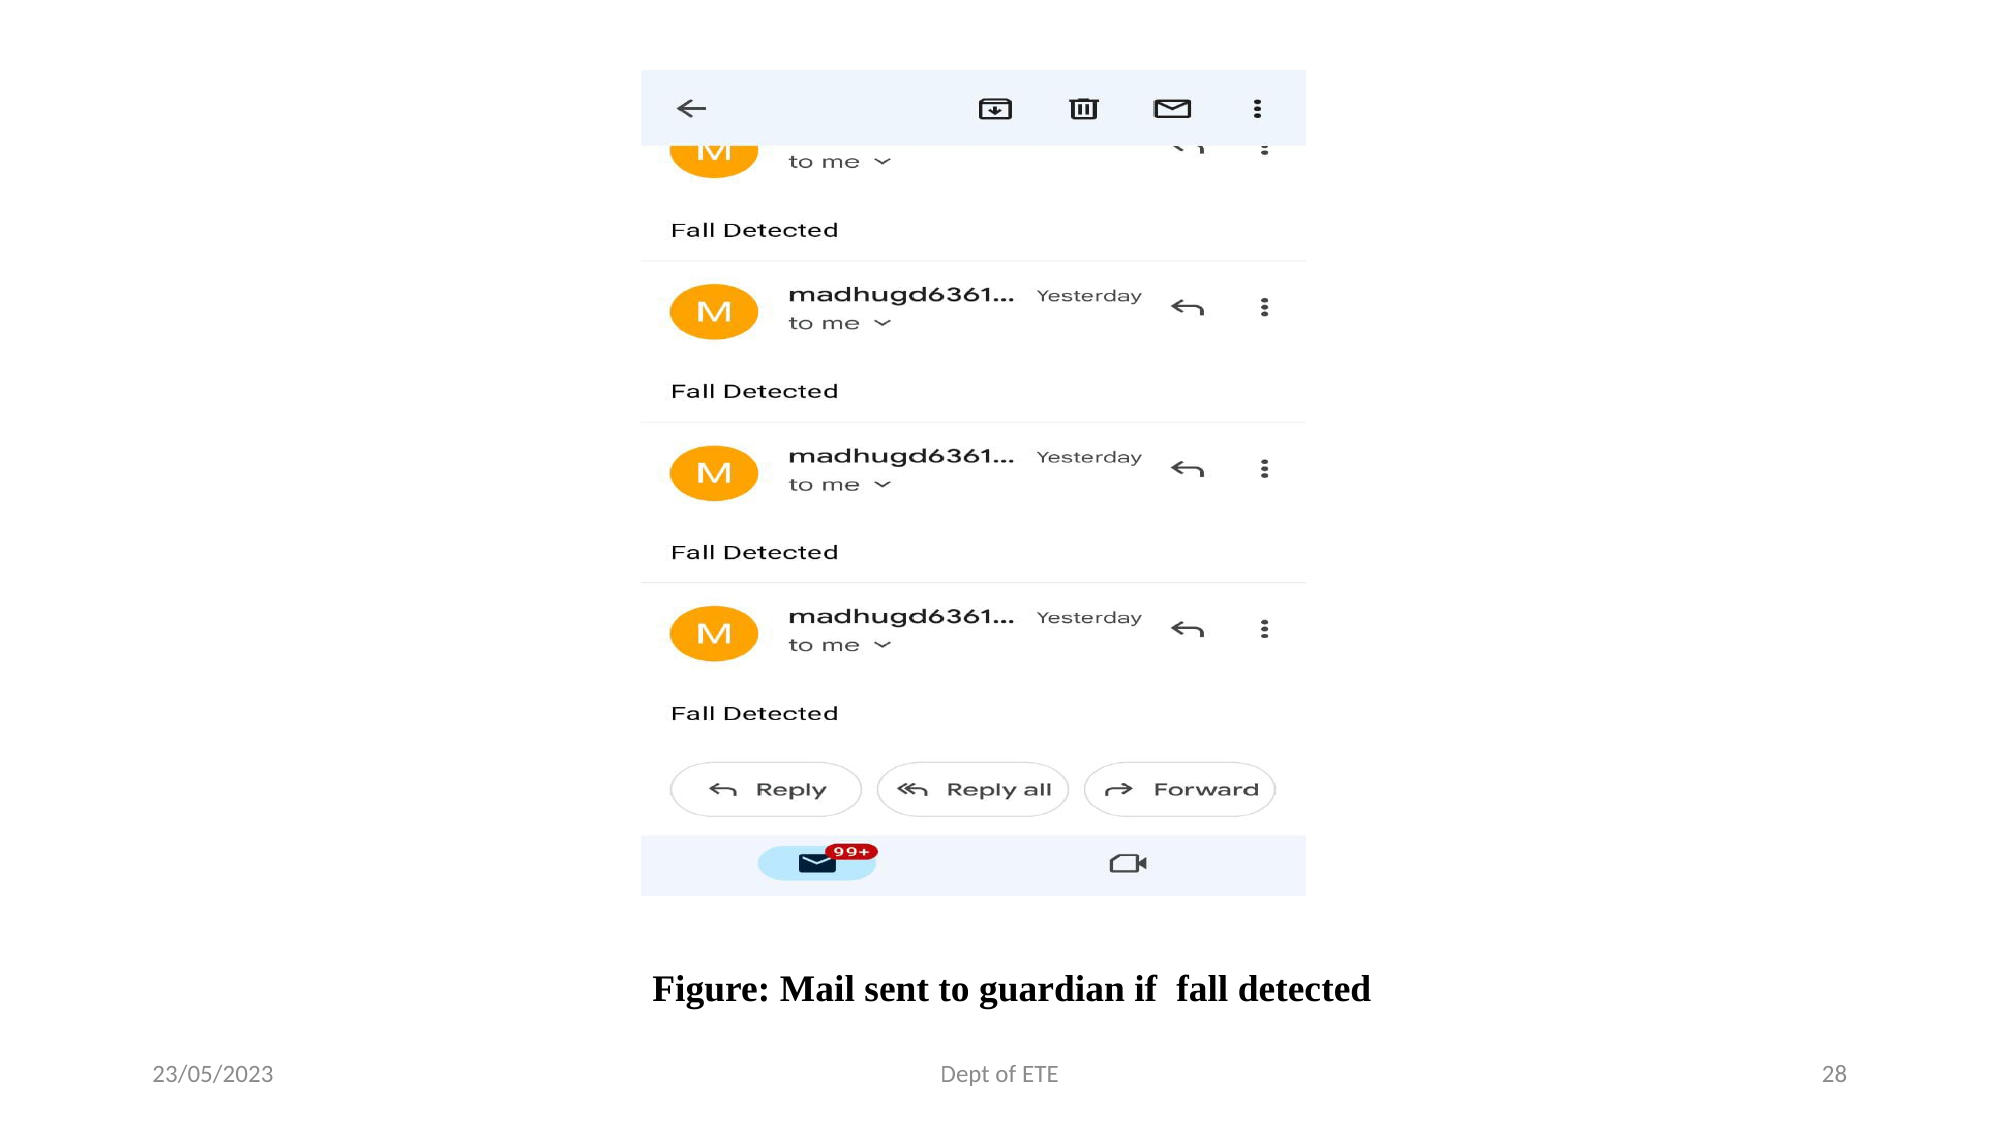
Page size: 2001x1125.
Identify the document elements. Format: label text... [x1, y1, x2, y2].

footer Dept of ETE [662, 1042, 1338, 1103]
picture [641, 70, 1306, 896]
text_box Figure: Mail sent to guardian if fall detected [637, 956, 1638, 1016]
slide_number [137, 1042, 588, 1103]
slide_number 28 [1412, 1042, 1863, 1103]
